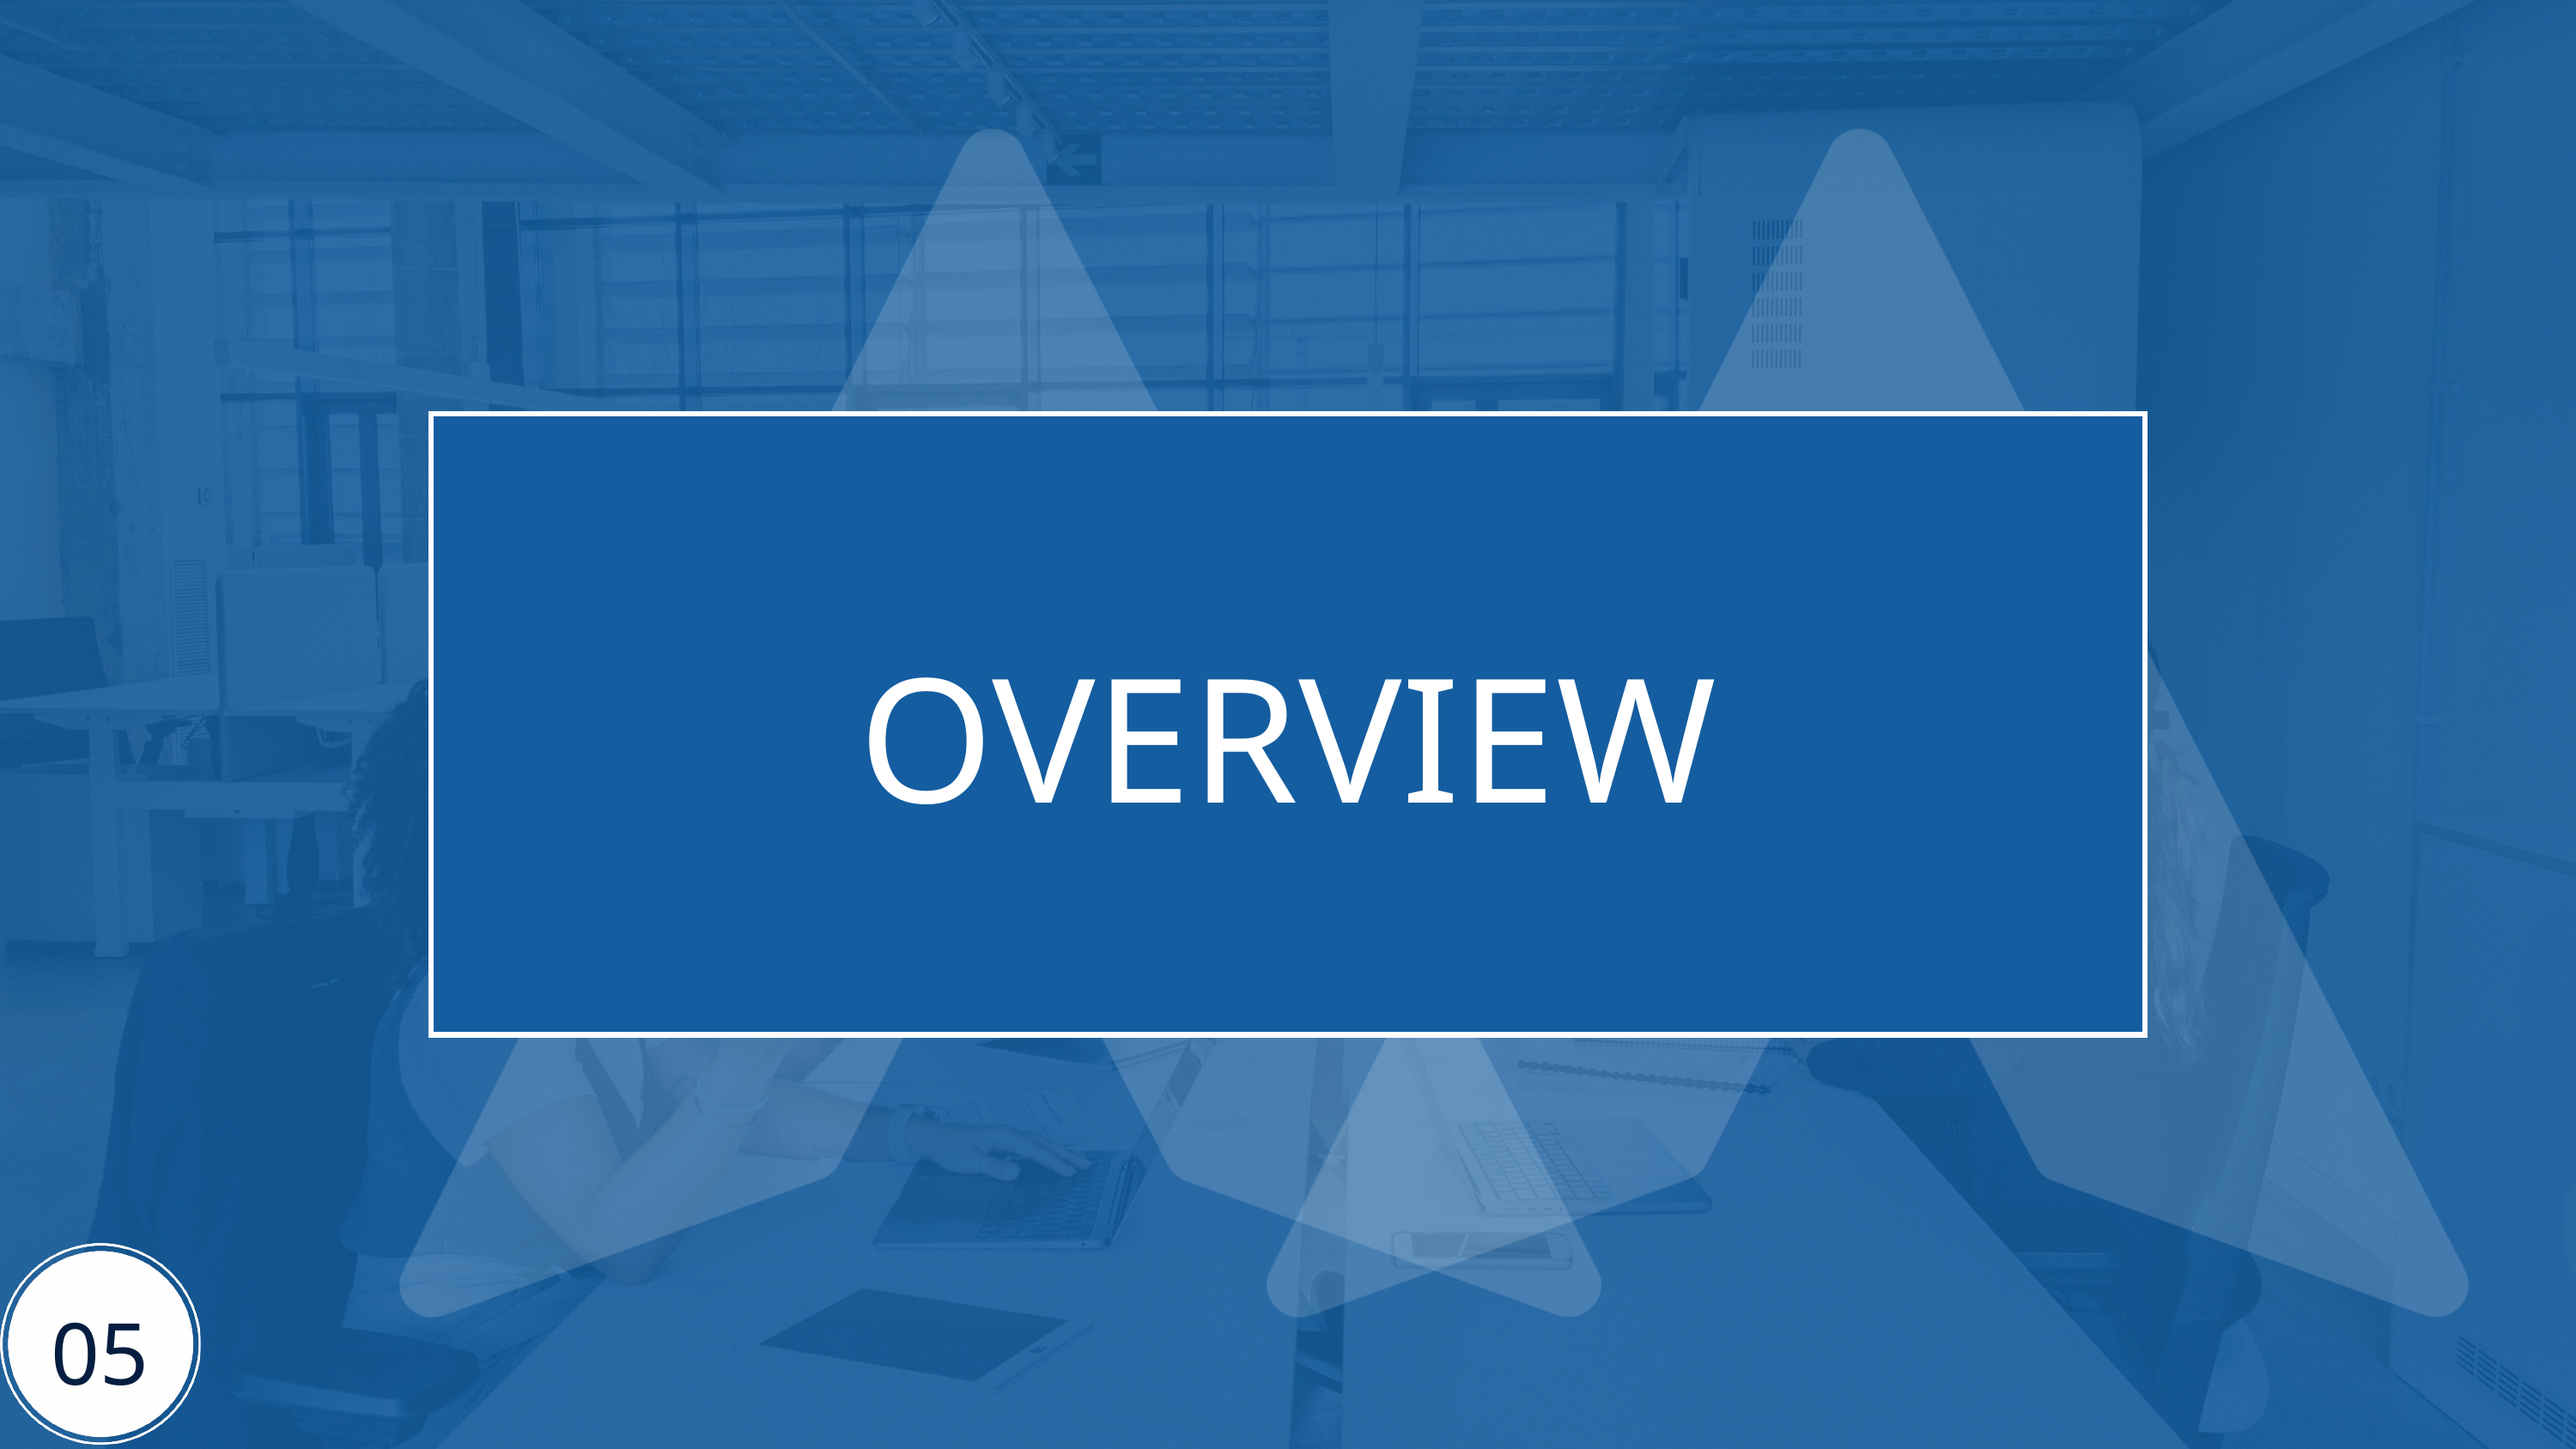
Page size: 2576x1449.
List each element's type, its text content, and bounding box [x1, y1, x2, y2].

text_box 05 [20, 1282, 180, 1403]
text_box [390, 123, 1612, 1326]
text_box [0, 1243, 201, 1445]
text_box [0, 0, 2576, 1449]
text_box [430, 413, 2145, 1035]
text_box [1612, 123, 2479, 1326]
